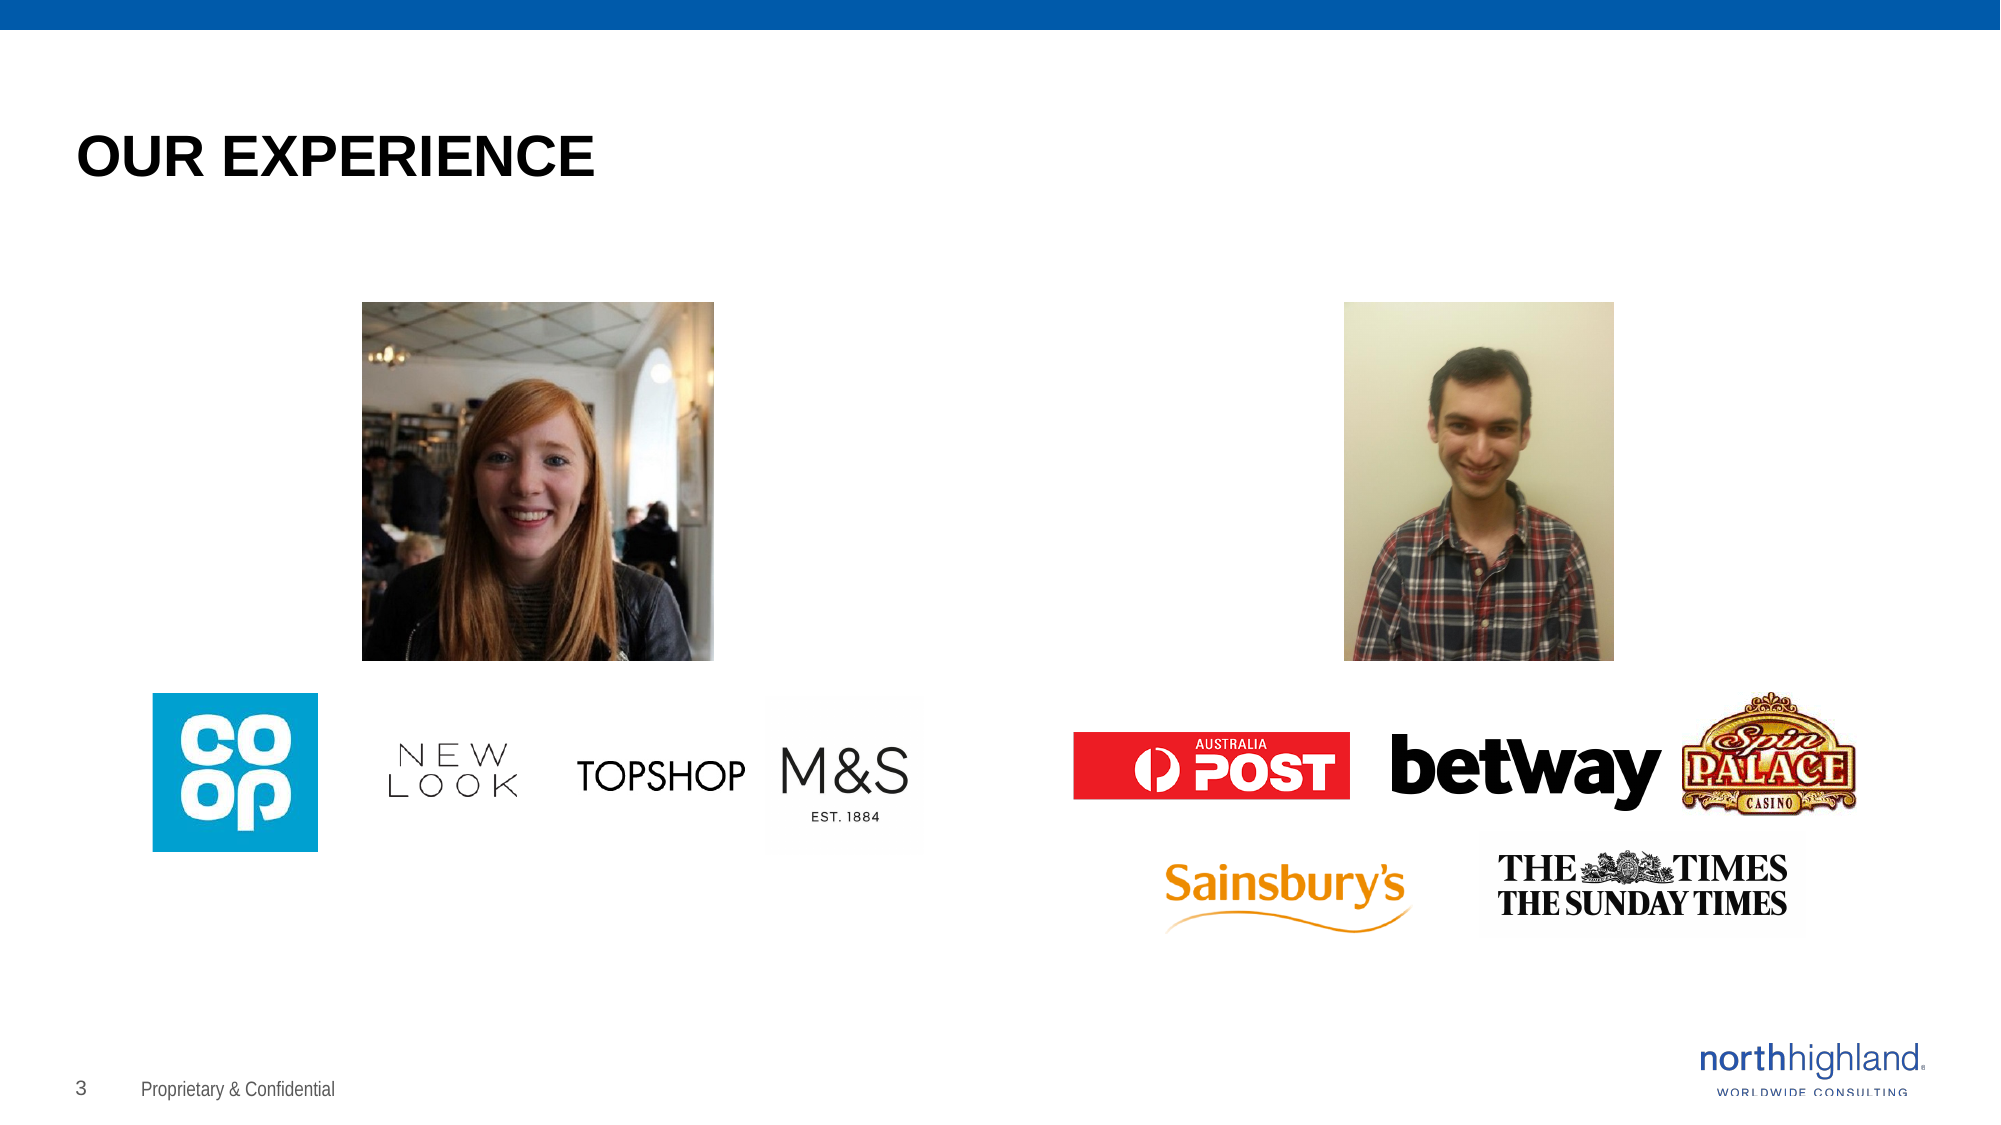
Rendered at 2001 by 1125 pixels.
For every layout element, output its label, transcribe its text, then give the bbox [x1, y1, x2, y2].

picture [373, 693, 532, 852]
picture [1344, 302, 1614, 661]
picture [1701, 1043, 1925, 1096]
picture [238, 769, 291, 831]
picture [1165, 862, 1414, 934]
picture [1392, 734, 1662, 811]
picture [1478, 831, 1806, 938]
picture [181, 714, 234, 765]
picture [1049, 704, 1373, 835]
title OUR EXPERIENCE [76, 49, 1613, 267]
picture [181, 769, 234, 821]
picture [765, 696, 924, 855]
picture [362, 302, 715, 661]
picture [238, 714, 291, 765]
picture [576, 693, 748, 858]
picture [1666, 679, 1875, 823]
